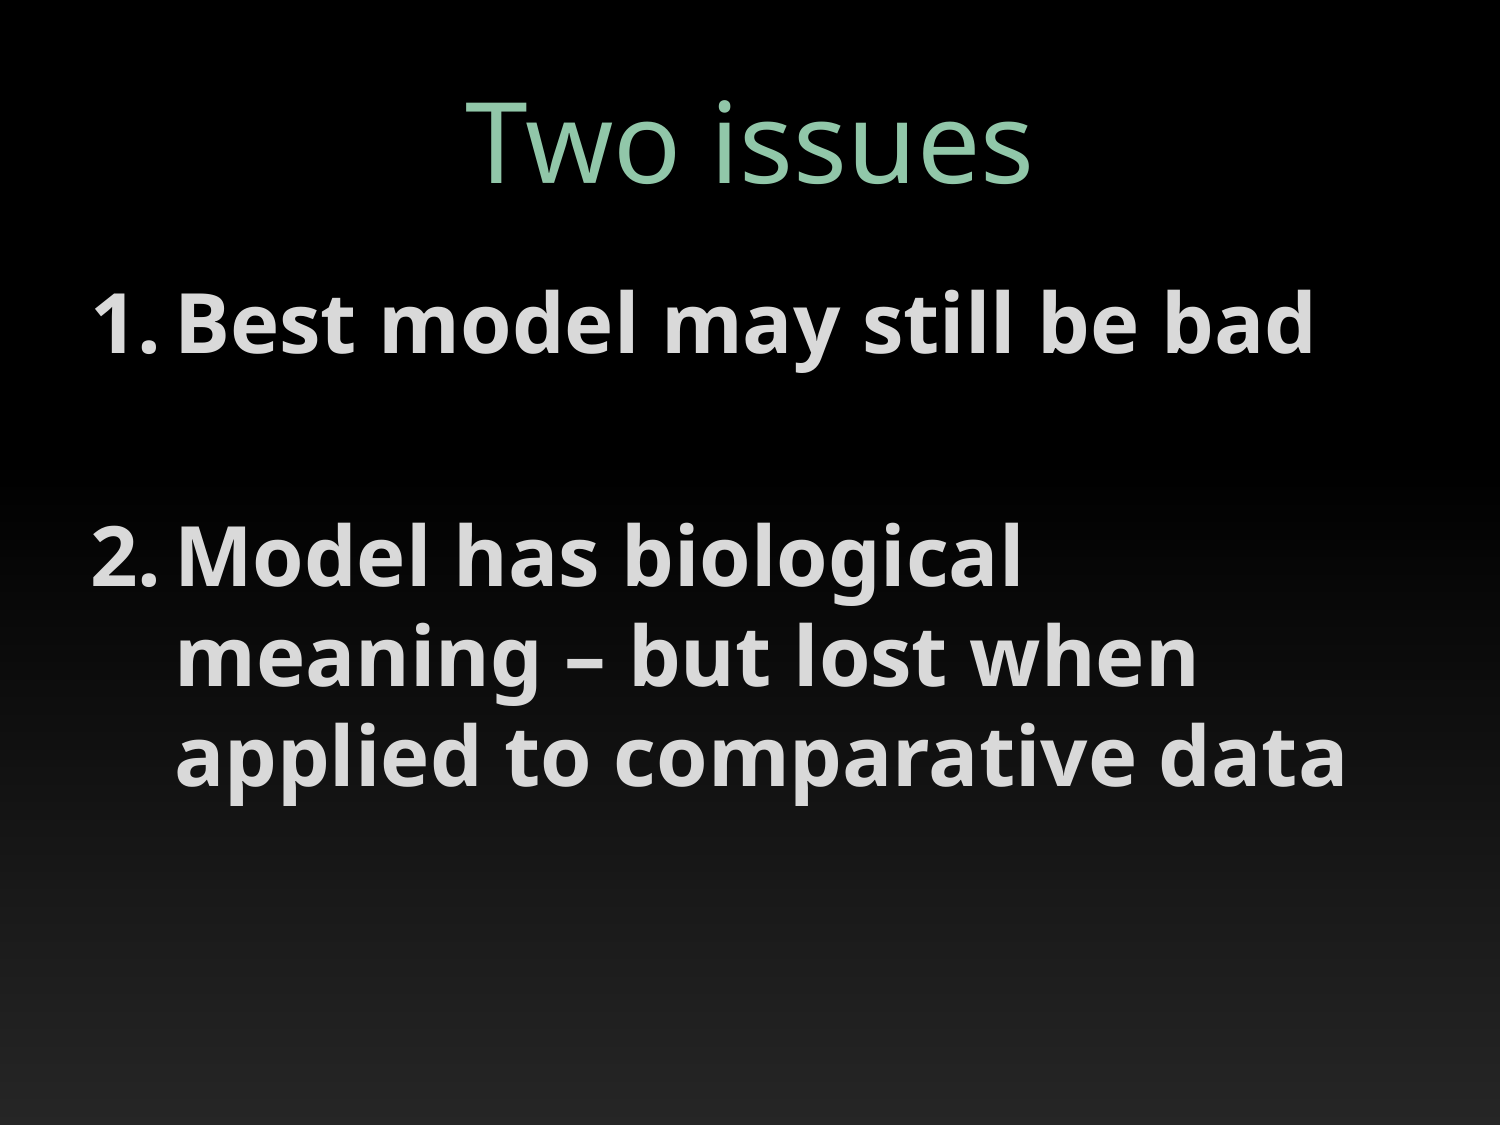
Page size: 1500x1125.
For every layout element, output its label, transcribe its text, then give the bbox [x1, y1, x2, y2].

list Best model may still be bad Model has biological meaning – but lost when applied to comparative data [75, 262, 1425, 1005]
title Two issues [75, 45, 1425, 233]
